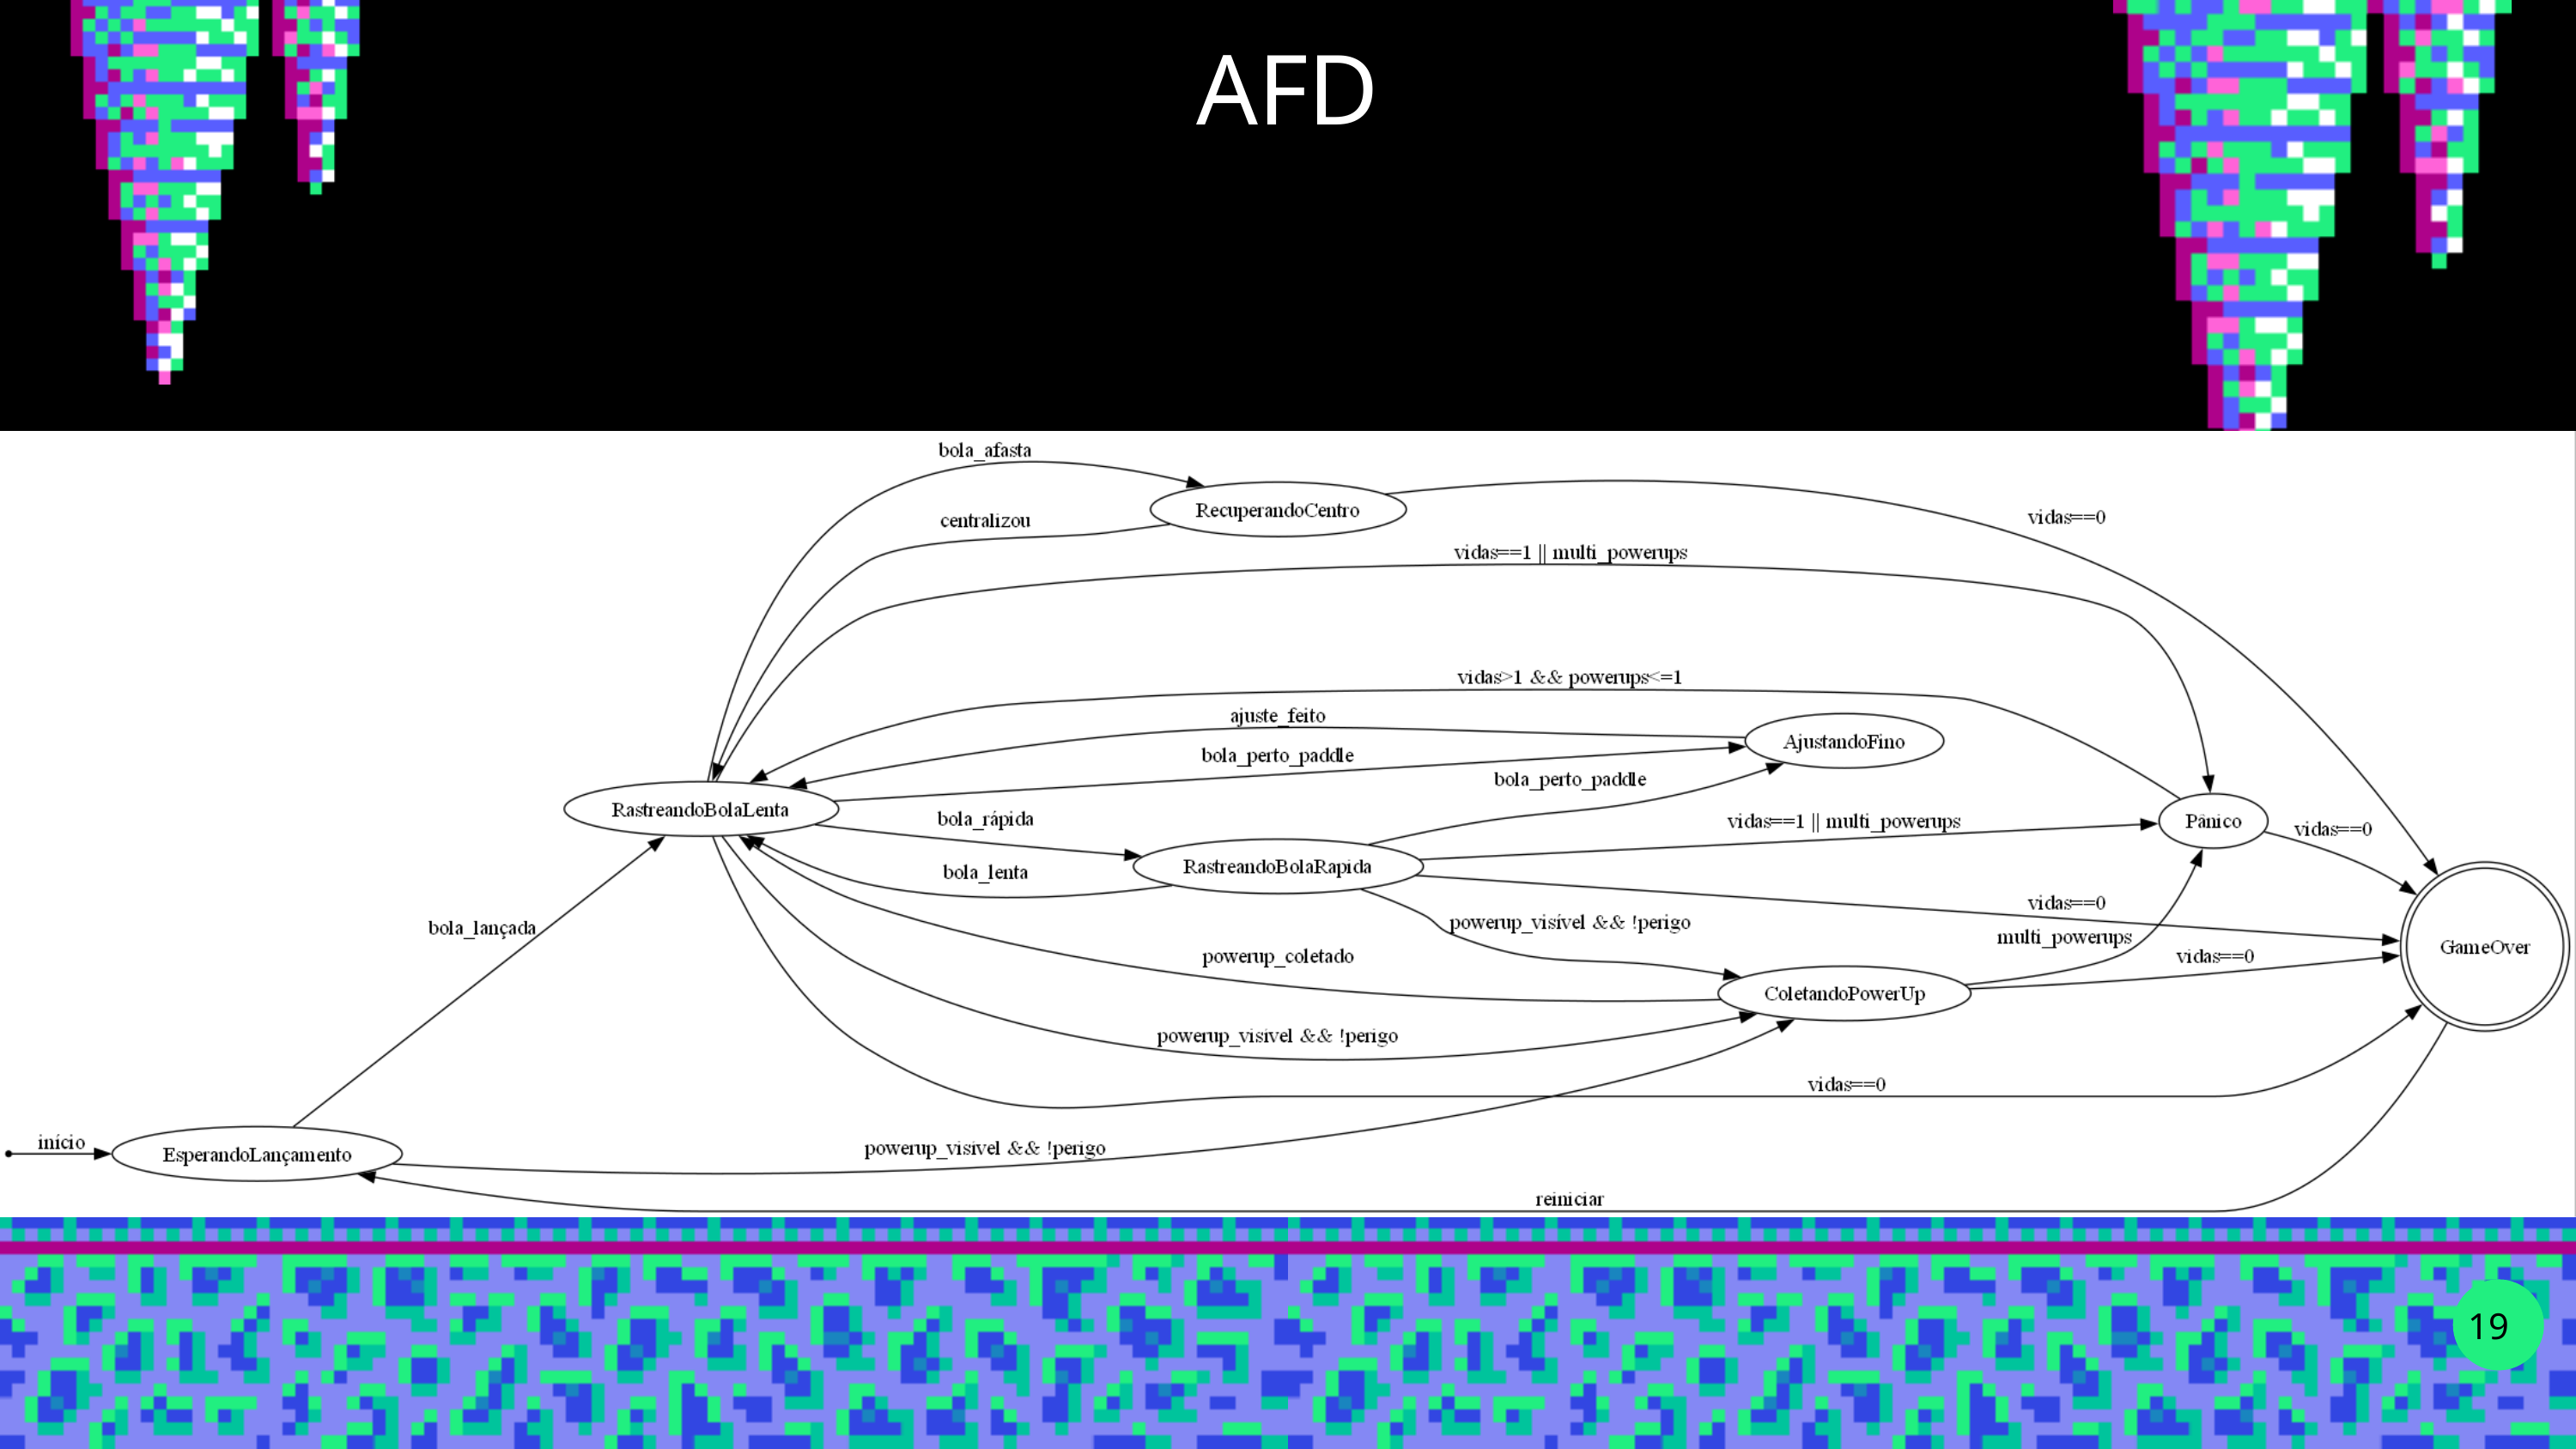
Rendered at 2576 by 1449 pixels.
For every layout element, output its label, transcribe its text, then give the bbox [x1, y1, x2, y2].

text_box [1287, 1217, 2576, 1449]
text_box [0, 1217, 1287, 1449]
text_box [0, 431, 2576, 1217]
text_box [2452, 1279, 2544, 1371]
text_box AFD [828, 8, 1748, 144]
text_box [58, 0, 374, 385]
text_box [2112, 0, 2512, 431]
